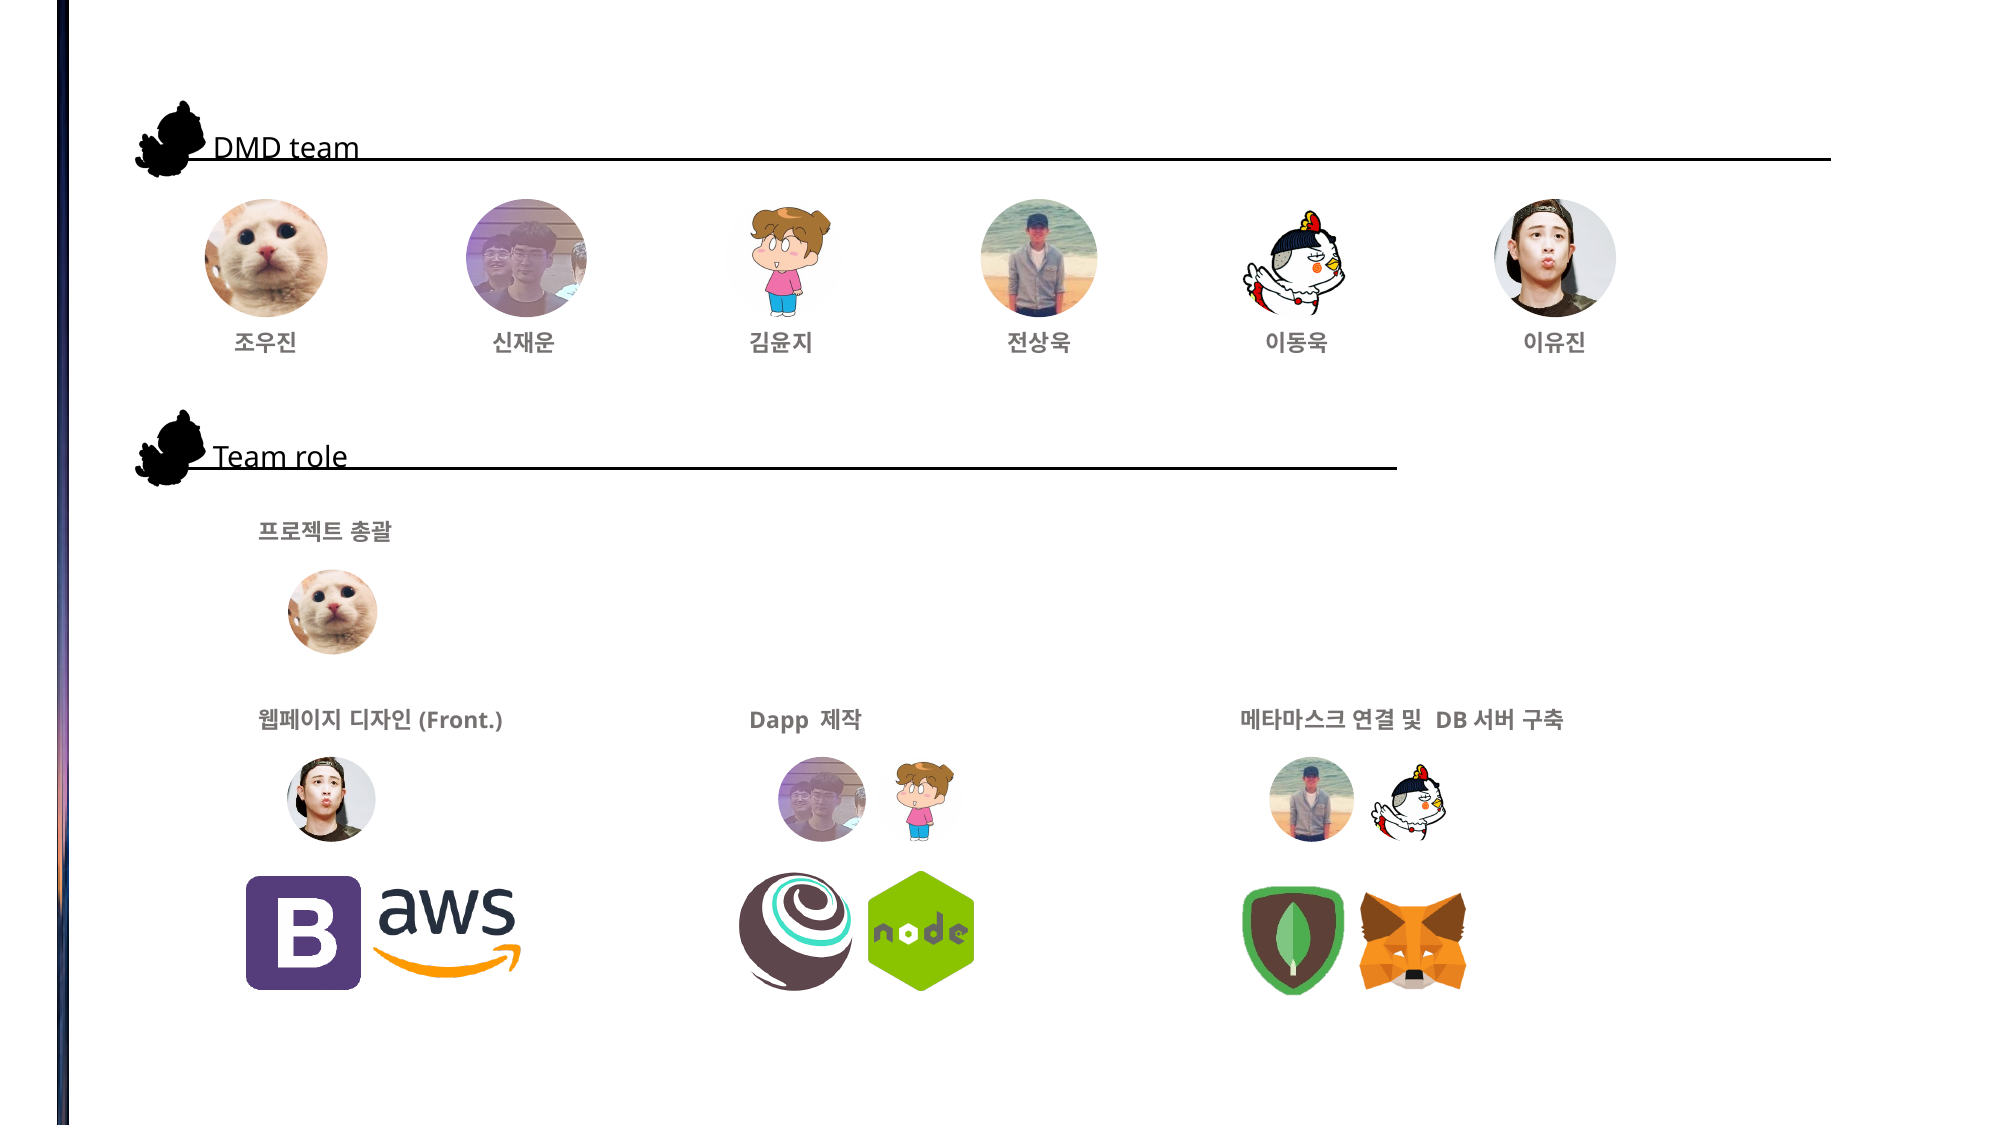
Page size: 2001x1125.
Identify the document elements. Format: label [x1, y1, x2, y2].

picture [57, 0, 69, 1125]
text_box [956, 198, 1123, 361]
text_box [182, 198, 350, 361]
text_box [440, 198, 608, 361]
text_box [244, 496, 631, 655]
picture [243, 873, 363, 992]
text_box [1471, 198, 1639, 361]
picture [861, 871, 981, 991]
picture [372, 888, 521, 978]
text_box [734, 684, 1121, 842]
text_box [1213, 198, 1381, 361]
picture [1225, 873, 1472, 1009]
text_box [243, 684, 630, 842]
text_box [1225, 684, 1639, 842]
text_box [132, 95, 1831, 181]
picture [734, 872, 854, 991]
text_box [132, 404, 1397, 490]
text_box [698, 198, 866, 361]
